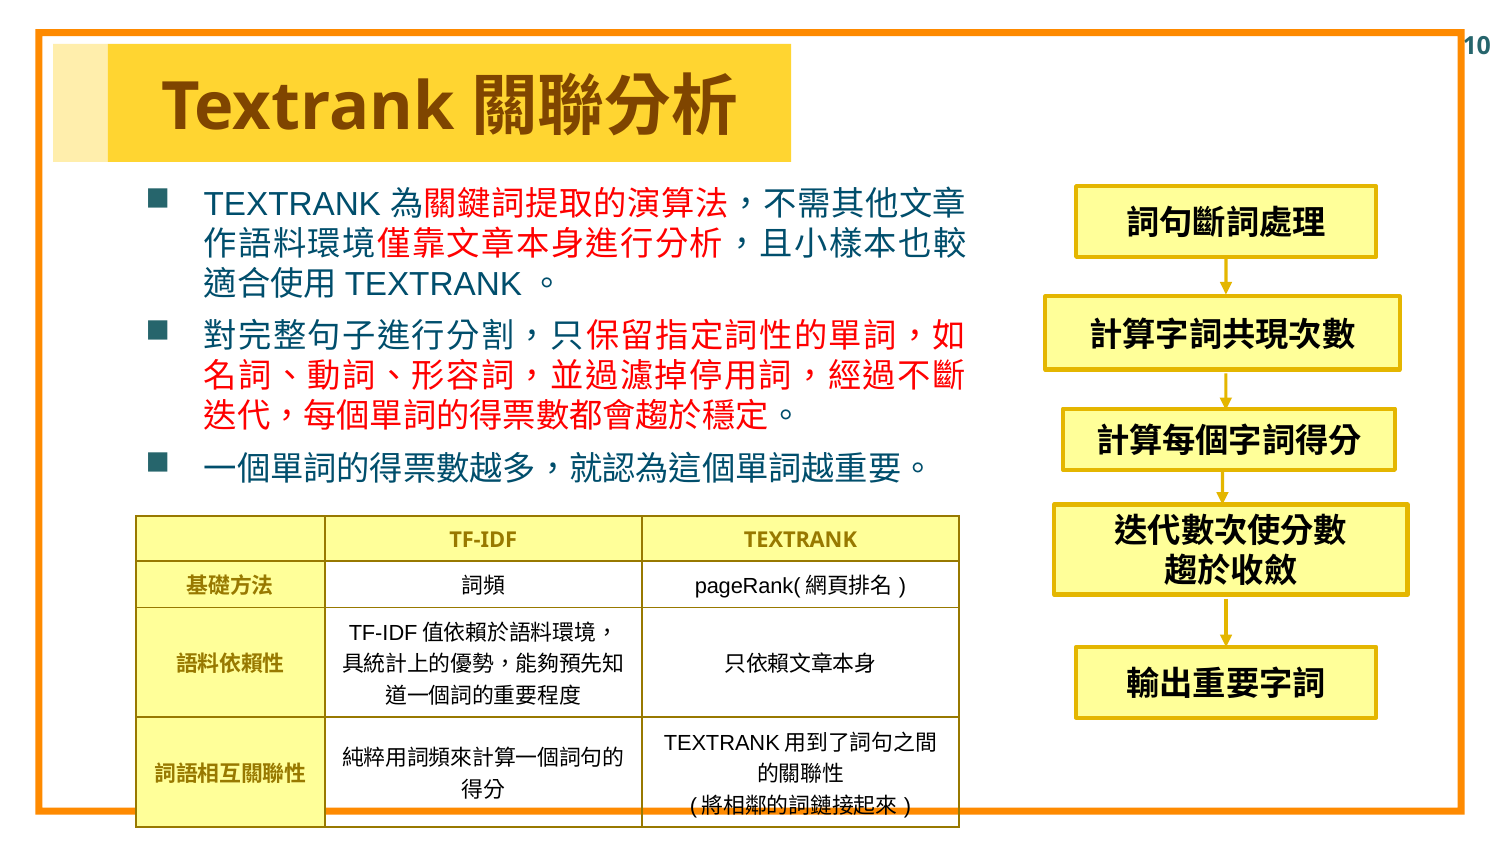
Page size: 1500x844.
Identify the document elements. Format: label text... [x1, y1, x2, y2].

table_cell 詞頻 [326, 562, 641, 607]
table_header TEXTRANK [643, 517, 958, 560]
table_cell 純粹用詞頻來計算一個詞句的得分 [326, 718, 641, 826]
table_cell TF-IDF值依賴於語料環境，具統計上的優勢，能夠預先知道一個詞的重要程度 [326, 608, 641, 716]
table_cell 詞語相互關聯性 [137, 718, 324, 826]
table_cell 只依賴文章本身 [643, 608, 958, 716]
table_cell pageRank(網頁排名) [643, 562, 958, 607]
table_header TF-IDF [326, 517, 641, 560]
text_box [52, 43, 792, 163]
text_box TEXTRANK為關鍵詞提取的演算法，不需其他文章作語料環境僅靠文章本身進行分析，且小樣本也較適合使用TEXTRANK。 對完整句子進行分割，只保留指定詞性的單詞，如名詞、動詞、形容詞，並過濾掉停用詞，經過不斷迭代，每個單詞的得票數都會趨於穩定。 一個單詞的得票數越多，就認為這個單詞越重要。 [113, 167, 982, 499]
text_box [33, 27, 1467, 817]
table_cell TEXTRANK用到了詞句之間的關聯性 (將相鄰的詞鏈接起來) [643, 718, 958, 826]
table_header [137, 517, 324, 560]
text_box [1045, 185, 1408, 718]
table_cell 基礎方法 [137, 562, 324, 607]
table_cell 語料依賴性 [137, 608, 324, 716]
